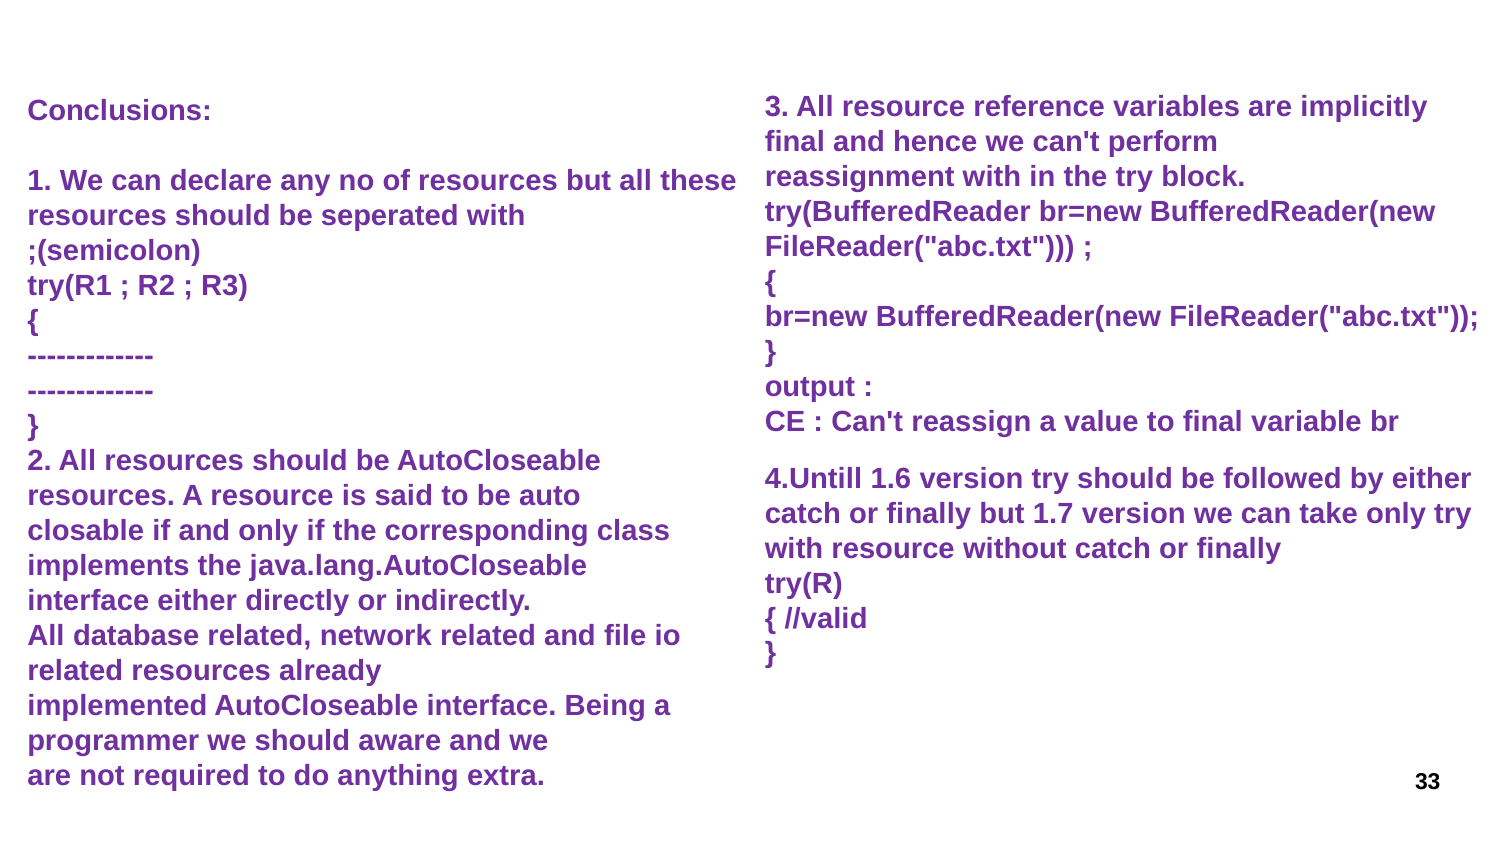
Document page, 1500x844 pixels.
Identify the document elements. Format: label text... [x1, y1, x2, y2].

text_box 4.Untill 1.6 version try should be followed by either catch or finally but 1.7 version we can take only try with resource without catch or finally try(R) { //valid } [749, 451, 1500, 677]
text_box 33 [1400, 759, 1456, 802]
text_box Conclusions: 1. We can declare any no of resources but all these resources should be seperated with ;(semicolon) try(R1 ; R2 ; R3) { ------------- ------------- } 2. All resources should be AutoCloseable resources. A resource is said to be auto closable if and only if the corresponding class implements the java.lang.AutoCloseable interface either directly or indirectly. All database related, network related and file io related resources already implemented AutoCloseable interface. Being a programmer we should aware and we are not required to do anything extra. [12, 84, 763, 799]
text_box 3. All resource reference variables are implicitly final and hence we can't perform reassignment with in the try block. try(BufferedReader br=new BufferedReader(new FileReader("abc.txt"))) ; { br=new BufferedReader(new FileReader("abc.txt")); } output : CE : Can't reassign a value to final variable br [749, 80, 1500, 445]
